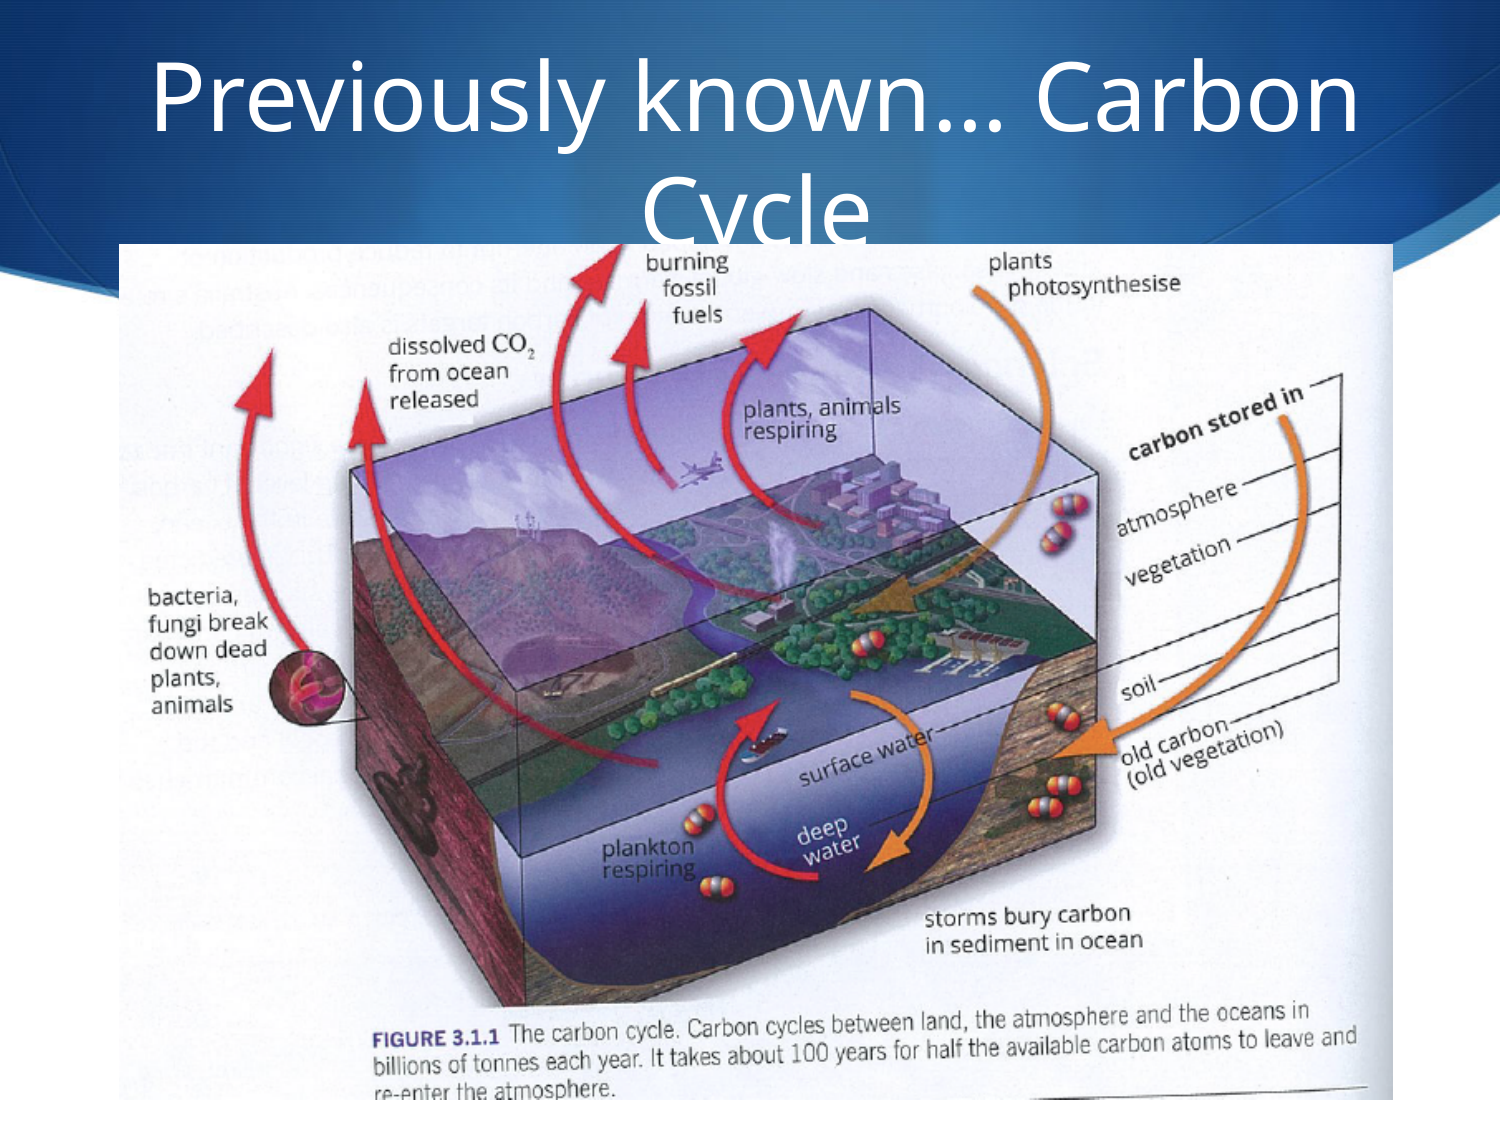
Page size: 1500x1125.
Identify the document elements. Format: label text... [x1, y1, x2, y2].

picture [0, 0, 1500, 1125]
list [118, 243, 1393, 1101]
title Previously known… Carbon Cycle [34, 56, 1478, 245]
